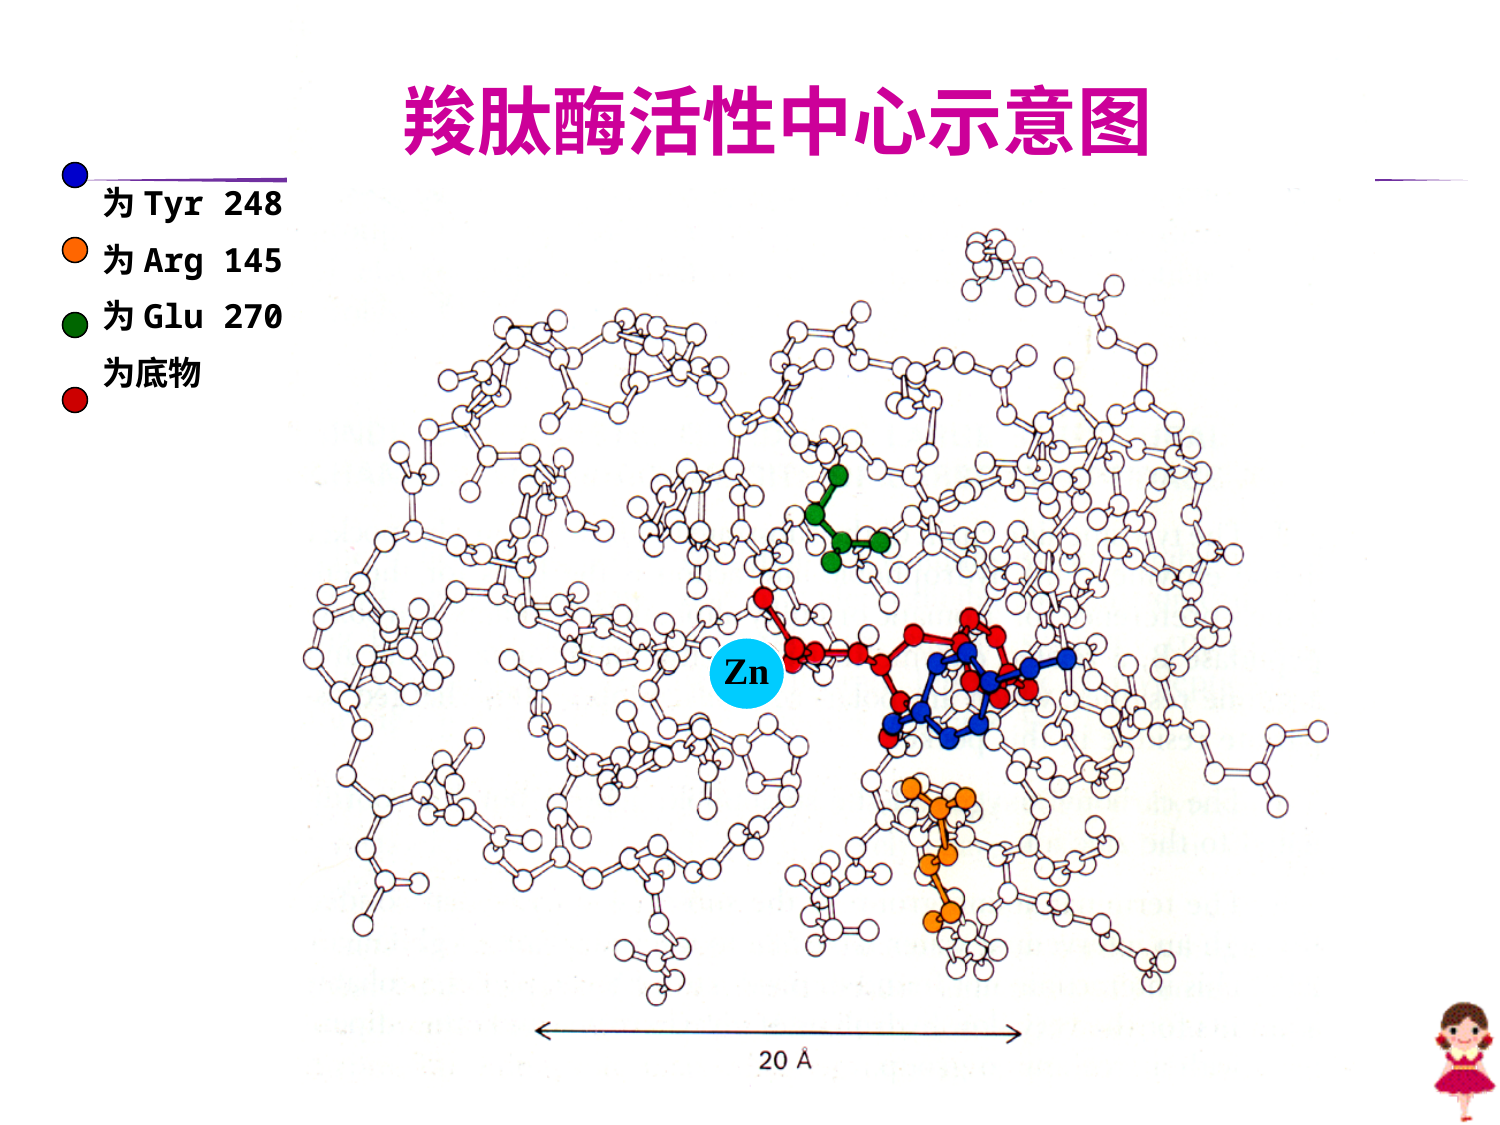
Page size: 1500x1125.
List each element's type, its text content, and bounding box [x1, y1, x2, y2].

text_box [62, 237, 87, 263]
text_box [62, 162, 87, 188]
text_box [62, 387, 88, 413]
picture [1429, 1000, 1500, 1125]
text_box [287, 0, 1376, 1088]
text_box [62, 312, 87, 338]
text_box 为Tyr 248 为Arg 145 为Glu 270 为底物 [87, 108, 281, 400]
